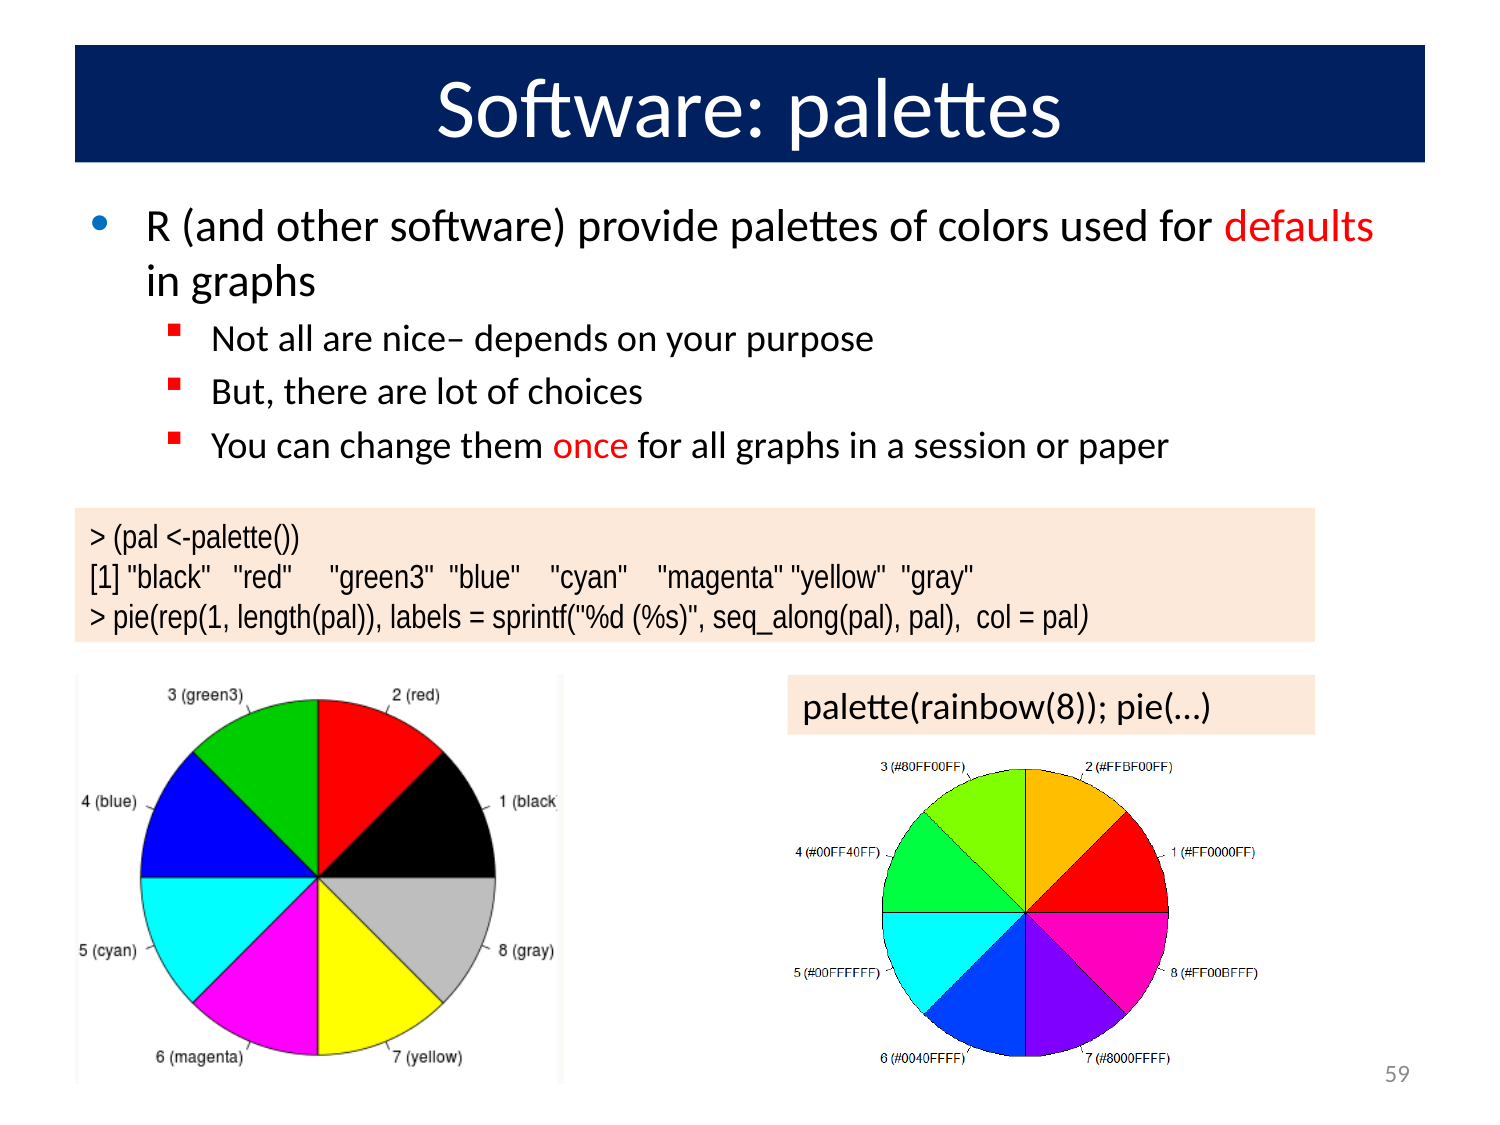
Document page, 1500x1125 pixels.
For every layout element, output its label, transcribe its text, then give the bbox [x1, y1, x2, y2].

list R (and other software) provide palettes of colors used for defaults in graphs Not all are nice– depends on your purpose But, there are lot of choices You can change them once for all graphs in a session or paper [75, 187, 1425, 475]
picture [74, 674, 564, 1085]
title Software: palettes [75, 45, 1425, 163]
text_box palette(rainbow(8)); pie(…) [787, 674, 1315, 735]
picture [787, 755, 1262, 1078]
slide_number 59 [1074, 1042, 1425, 1103]
text_box > (pal <-palette()) [1] "black" "red" "green3" "blue" "cyan" "magenta" "yellow" "gray" > pie(rep(1, length(pal)), labels = sprintf("%d (%s)", seq_along(pal), pal), col = pal) [74, 507, 1315, 643]
